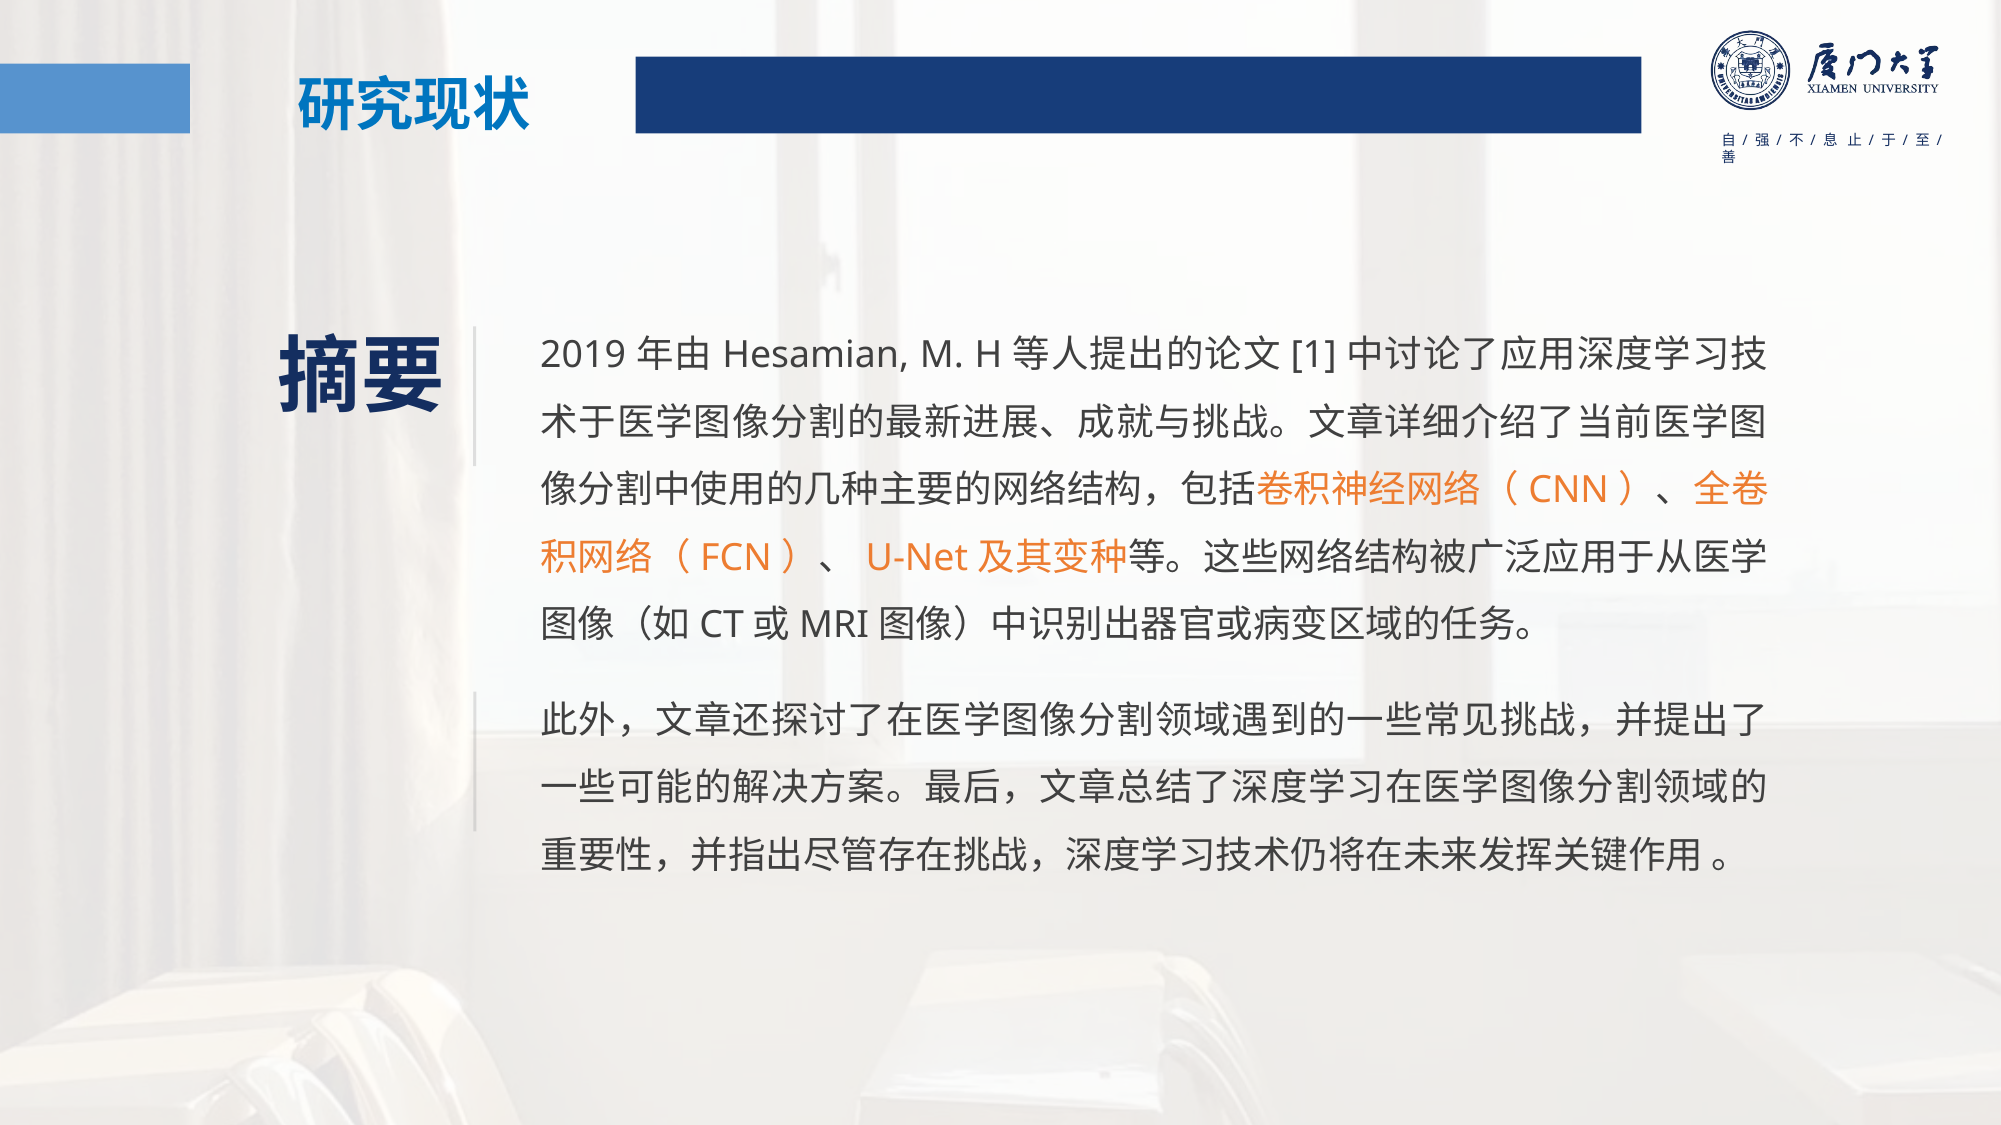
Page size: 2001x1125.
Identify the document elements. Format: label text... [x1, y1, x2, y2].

picture [1706, 27, 1941, 112]
text_box 此外，文章还探讨了在医学图像分割领域遇到的一些常见挑战，并提出了一些可能的解决方案。最后，文章总结了深度学习在医学图像分割领域的重要性，并指出尽管存在挑战，深度学习技术仍将在未来发挥关键作用 。 [540, 665, 1784, 883]
list 研究现状 [201, 67, 627, 126]
text_box 2019年由Hesamian, M. H等人提出的论文[1]中讨论了应用深度学习技术于医学图像分割的最新进展、成就与挑战。文章详细介绍了当前医学图像分割中使用的几种主要的网络结构，包括卷积神经网络（CNN）、全卷积网络（FCN）、U-Net及其变种等。这些网络结构被广泛应用于从医学图像（如CT或MRI图像）中识别出器官或病变区域的任务。 [540, 300, 1784, 653]
text_box 摘要 [262, 314, 475, 430]
